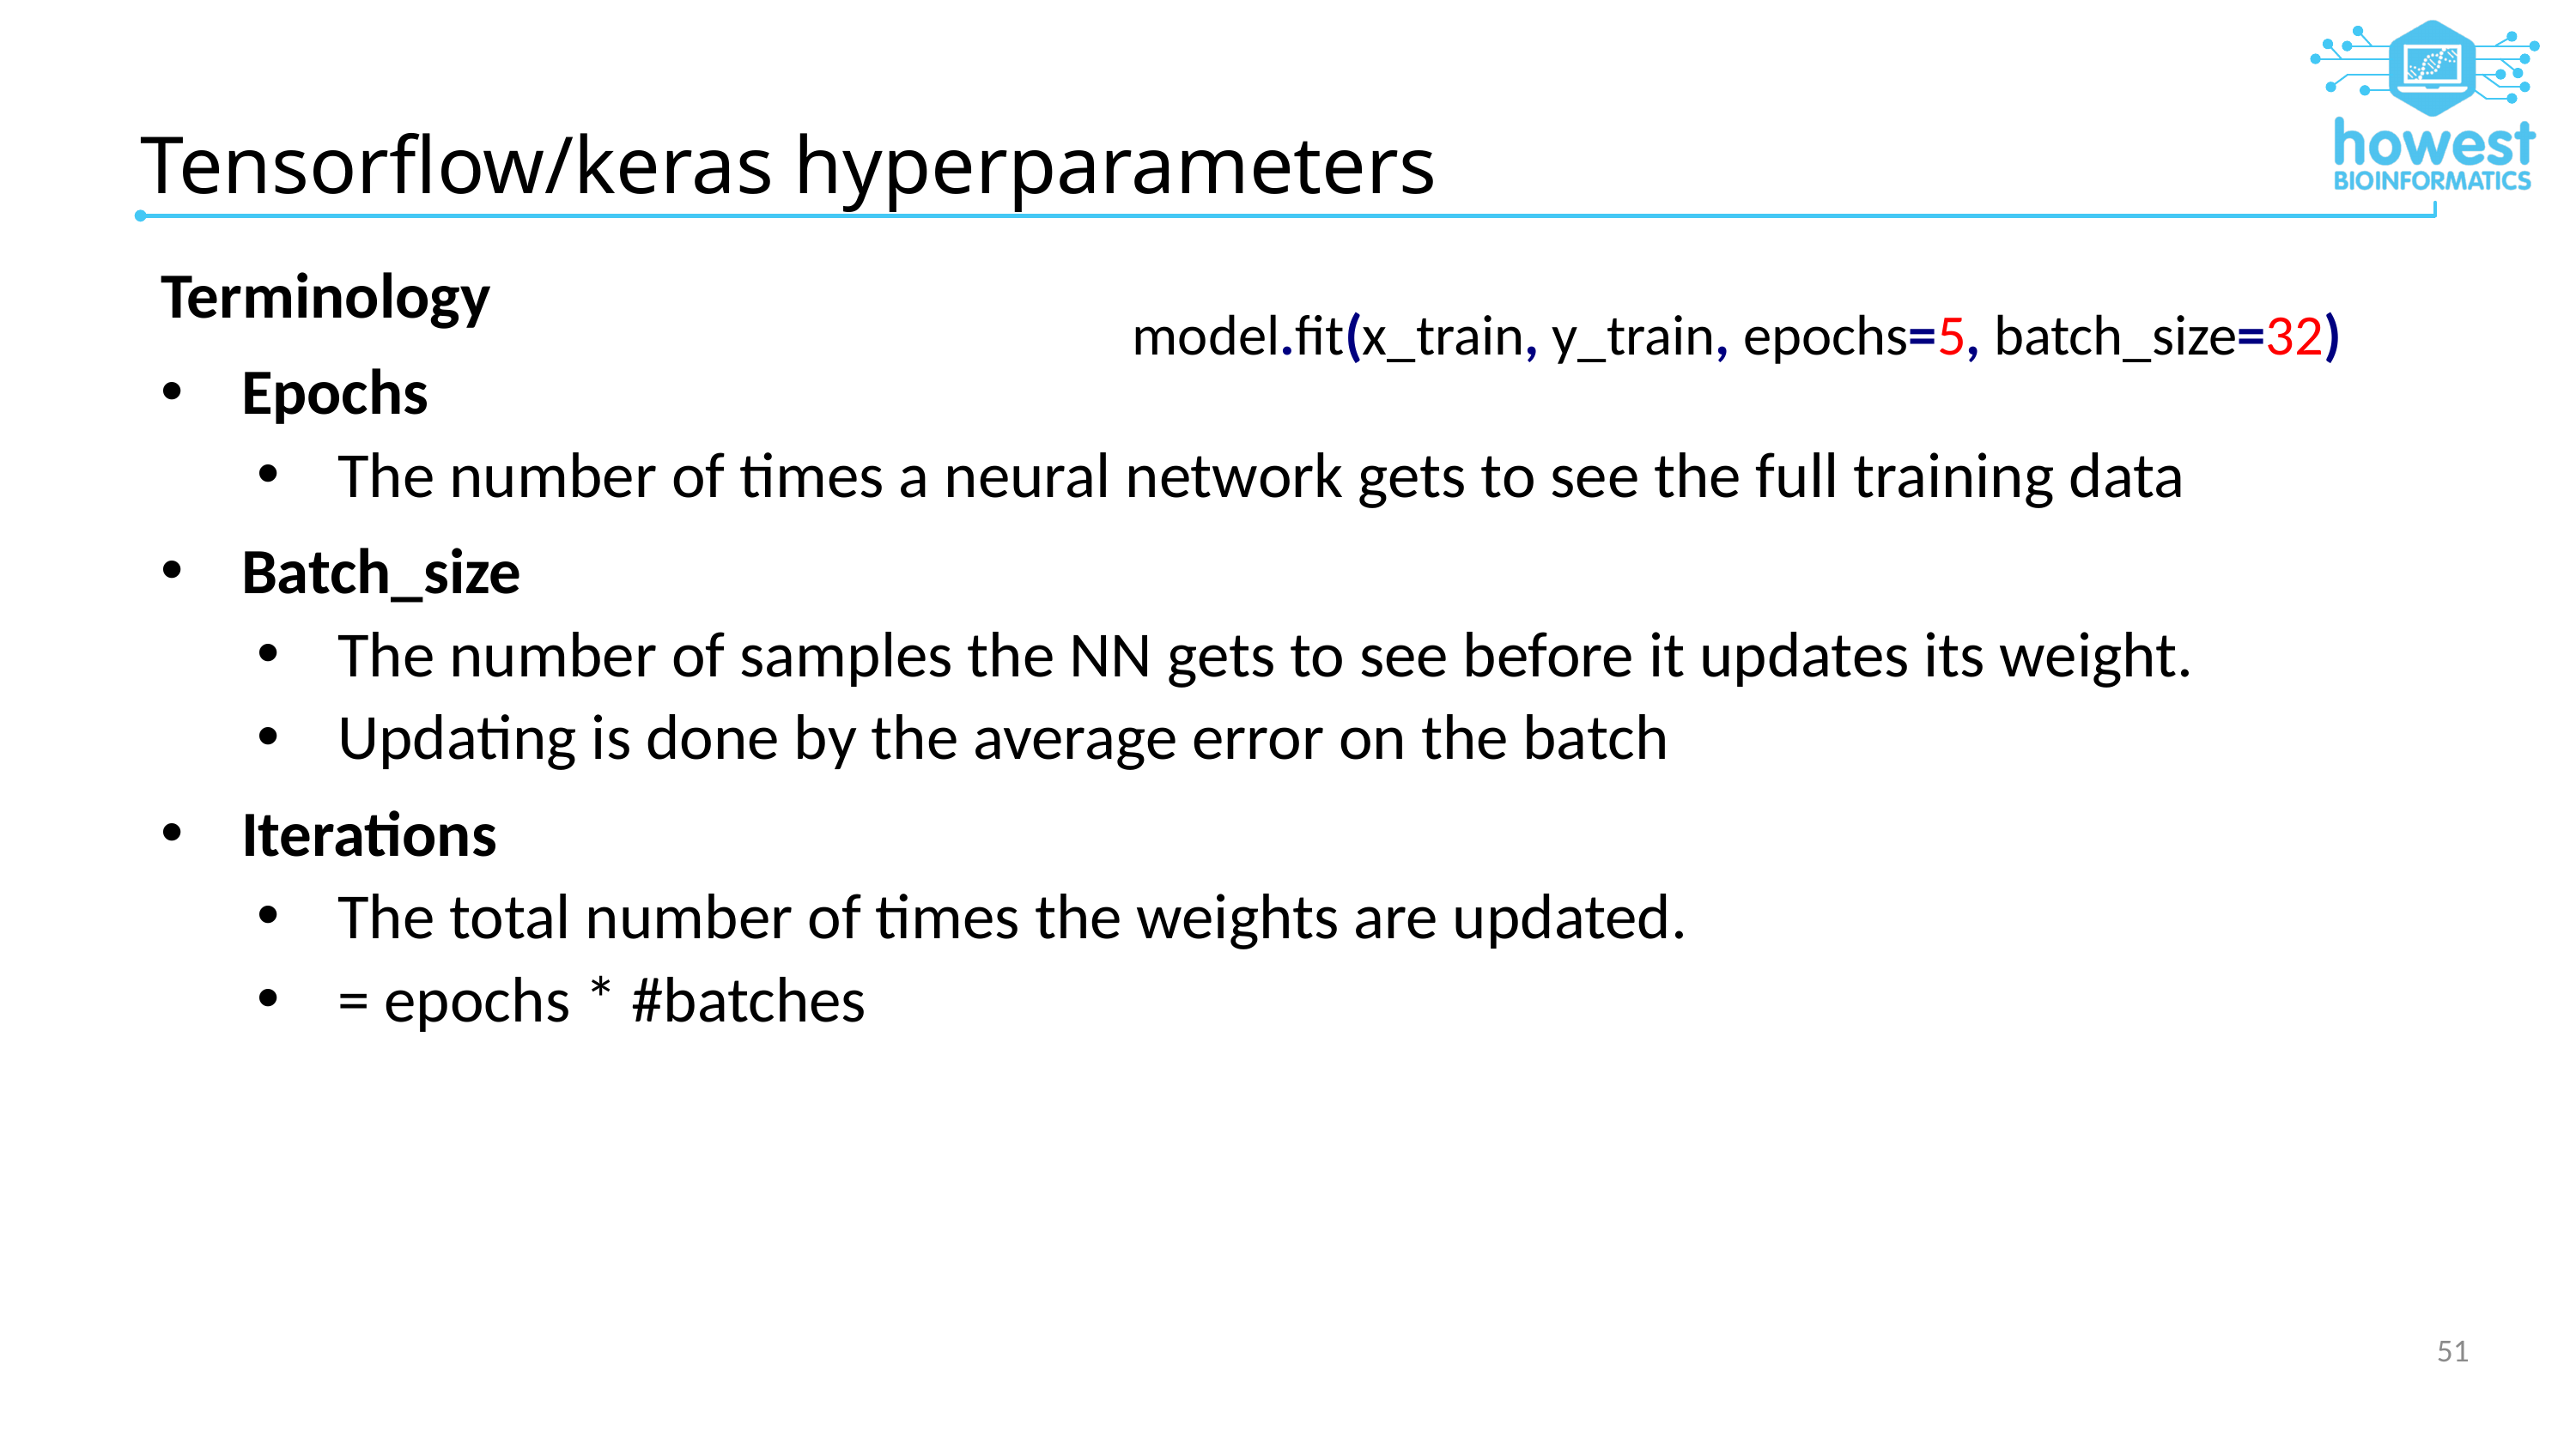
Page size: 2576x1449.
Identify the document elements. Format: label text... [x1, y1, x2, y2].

picture [2312, 0, 2559, 228]
slide_number 51 [2341, 1310, 2482, 1388]
title Tensorflow/keras hyperparameters [140, 124, 2252, 215]
text_box model.fit(x_train, y_train, epochs=5, batch_size=32) [1119, 291, 2412, 373]
list Terminology Epochs The number of times a neural network gets to see the full training data Batch_size The number of samples the NN gets to see before it updates its weight. Updating is done by the average error on the batch Iterations The total number of times the weights are updated. = epochs * #batches [148, 256, 2483, 1116]
